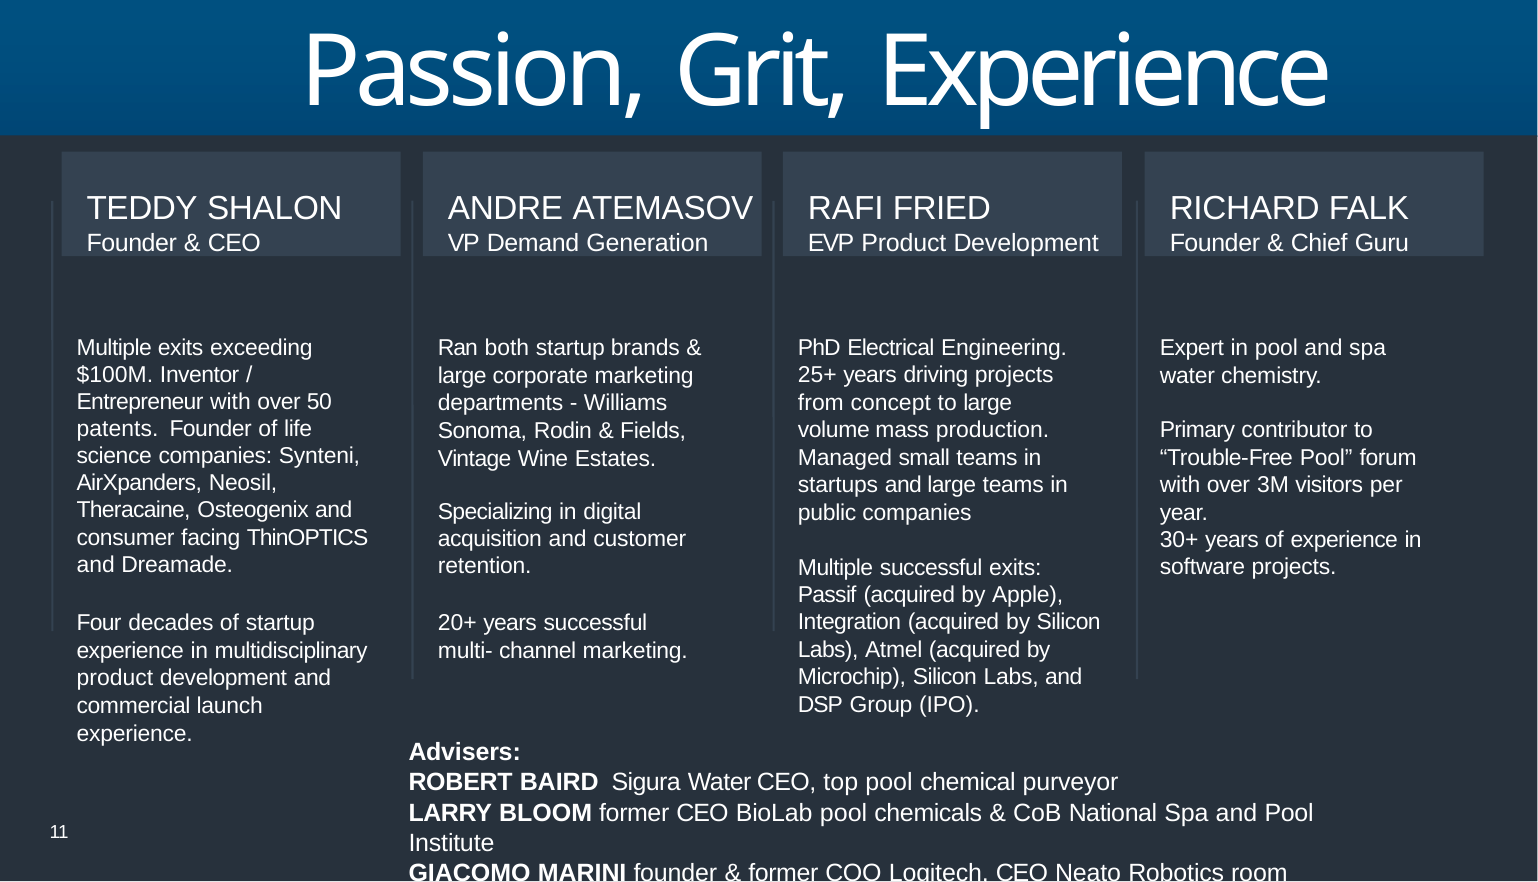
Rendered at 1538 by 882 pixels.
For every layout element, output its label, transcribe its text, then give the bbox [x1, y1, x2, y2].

text_box Multiple successful exits: Passif (acquired by Apple), Integration (acquired by Silicon Labs), Atmel (acquired by Microchip), Silicon Labs, and DSP Group (IPO). [795, 688, 1103, 717]
text_box RAFI FRIED EVP Product Development [782, 151, 1122, 199]
text_box 30+ years of experience in software projects. [1157, 522, 1423, 580]
text_box ANDRE ATEMASOV VP Demand Generation [422, 151, 762, 199]
text_box [0, 135, 1538, 882]
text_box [51, 200, 1139, 680]
text_box RICHARD FALK Founder & Chief Guru [1144, 151, 1484, 257]
title Passion, Grit, Experience [59, 3, 1478, 153]
text_box 11 [47, 817, 73, 843]
text_box Four decades of startup experience in multidisciplinary product development and commercial launch experience. [74, 688, 371, 746]
text_box TEDDY SHALON Founder & CEO [61, 151, 401, 199]
picture [0, 0, 1538, 135]
text_box Expert in pool and spa water chemistry. [1157, 330, 1445, 388]
text_box Primary contributor to “Trouble-Free Pool” forum with over 3M visitors per year. [1157, 410, 1456, 525]
text_box Advisers: ROBERT BAIRD Sigura Water CEO, top pool chemical purveyor LARRY BLOOM former CEO BioLab pool chemicals & CoB National Spa and Pool Institute GIACOMO MARINI founder & former COO Logitech, CEO Neato Robotics room sweepers [406, 734, 1399, 882]
